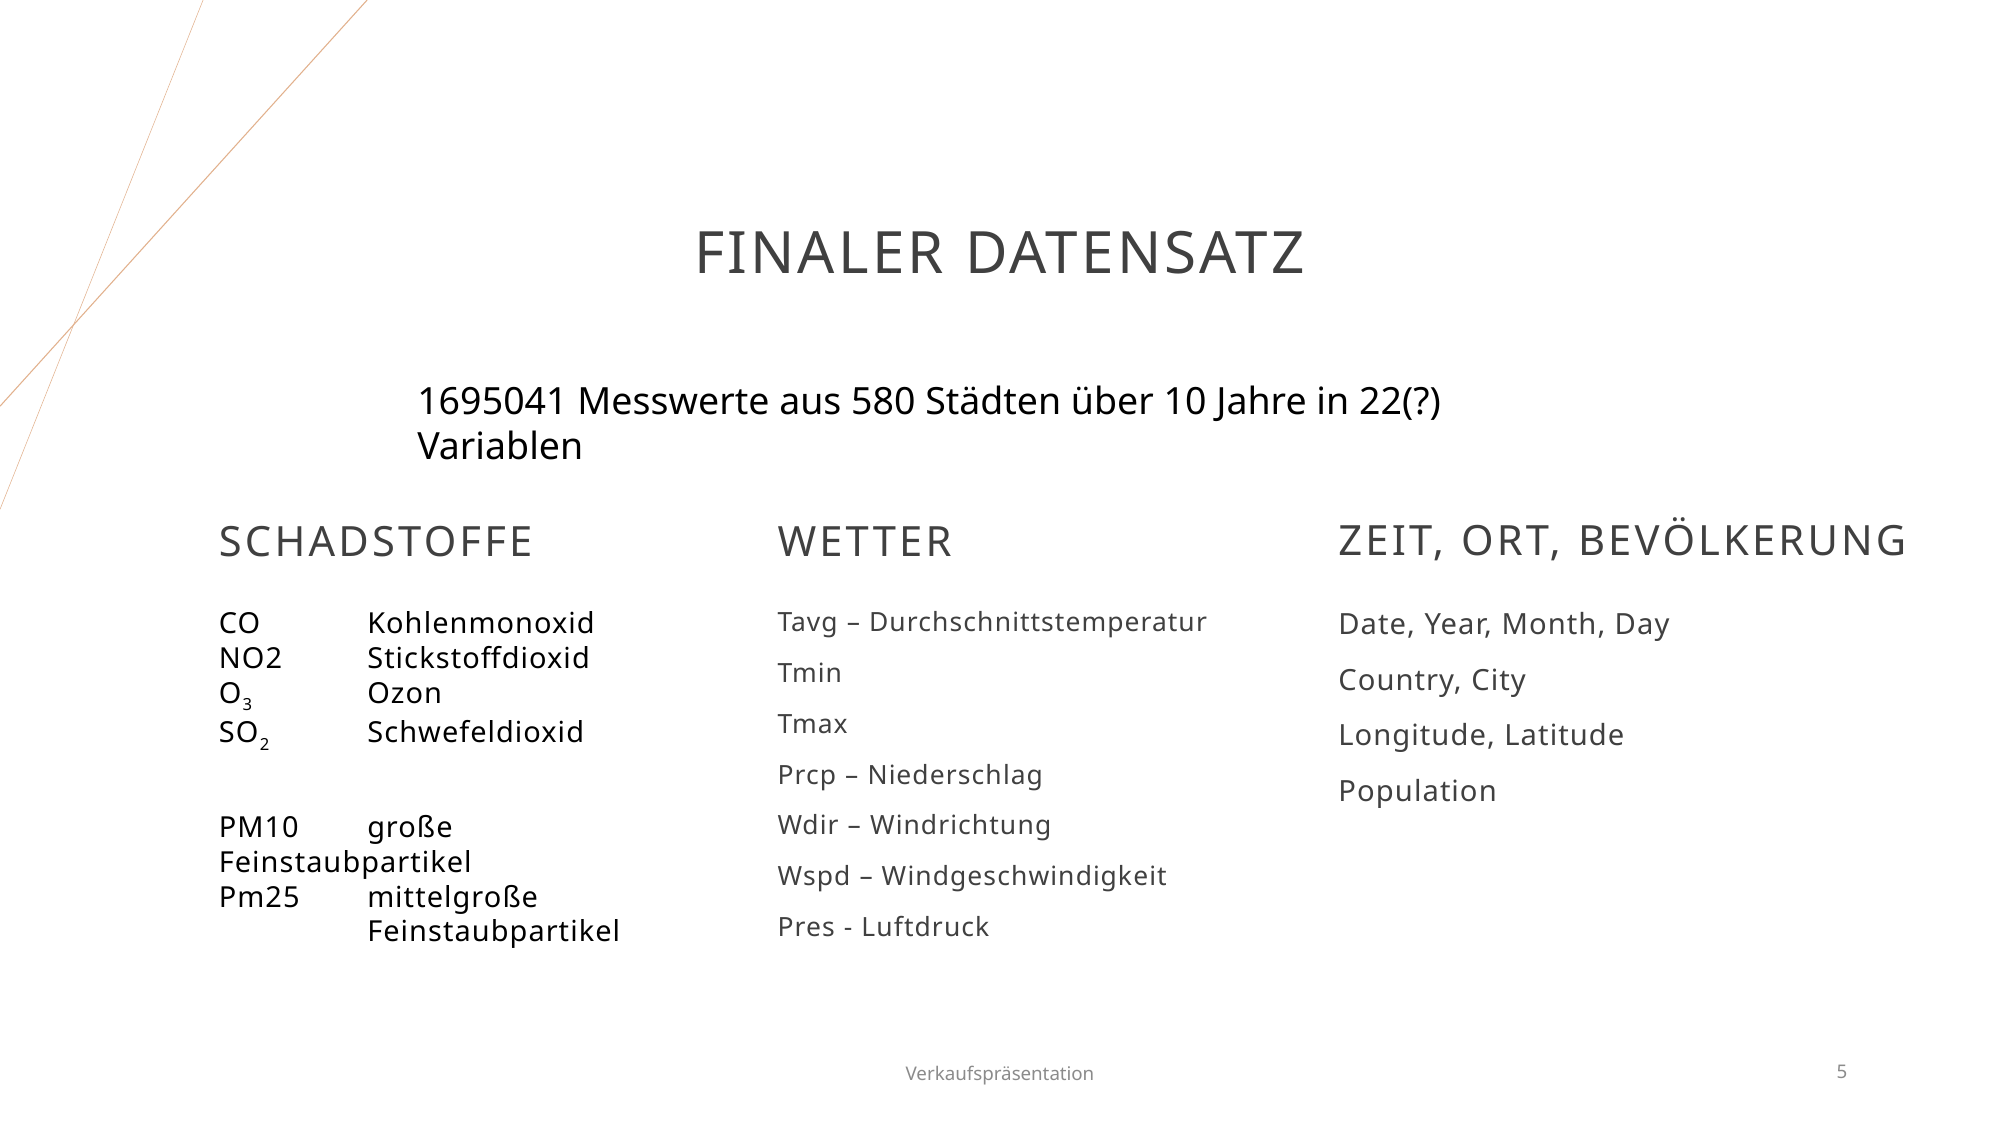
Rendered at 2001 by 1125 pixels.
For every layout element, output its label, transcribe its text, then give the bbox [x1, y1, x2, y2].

list CO Kohlenmonoxid NO2 Stickstoffdioxid O3 Ozon SO2 Schwefeldioxid PM10 große Feinstaubpartikel Pm25 mittelgroße Feinstaubpartikel [203, 597, 663, 957]
footer Verkaufspräsentation [662, 1042, 1338, 1103]
list Zeit, ort, bevölkerung [1323, 436, 1930, 572]
list schadstoffe [203, 438, 677, 574]
text_box 1695041 Messwerte aus 580 Städten über 10 Jahre in 22(?) Variablen [402, 369, 1573, 475]
list Tavg – Durchschnittstemperatur Tmin Tmax Prcp – Niederschlag Wdir – Windrichtung Wspd – Windgeschwindigkeit Pres - Luftdruck [762, 597, 1238, 977]
list Date, Year, Month, Day Country, City Longitude, Latitude Population [1323, 597, 1797, 957]
slide_number 5 [1412, 1042, 1863, 1103]
title Finaler Datensatz [203, 146, 1797, 364]
list Wetter [762, 475, 1238, 574]
